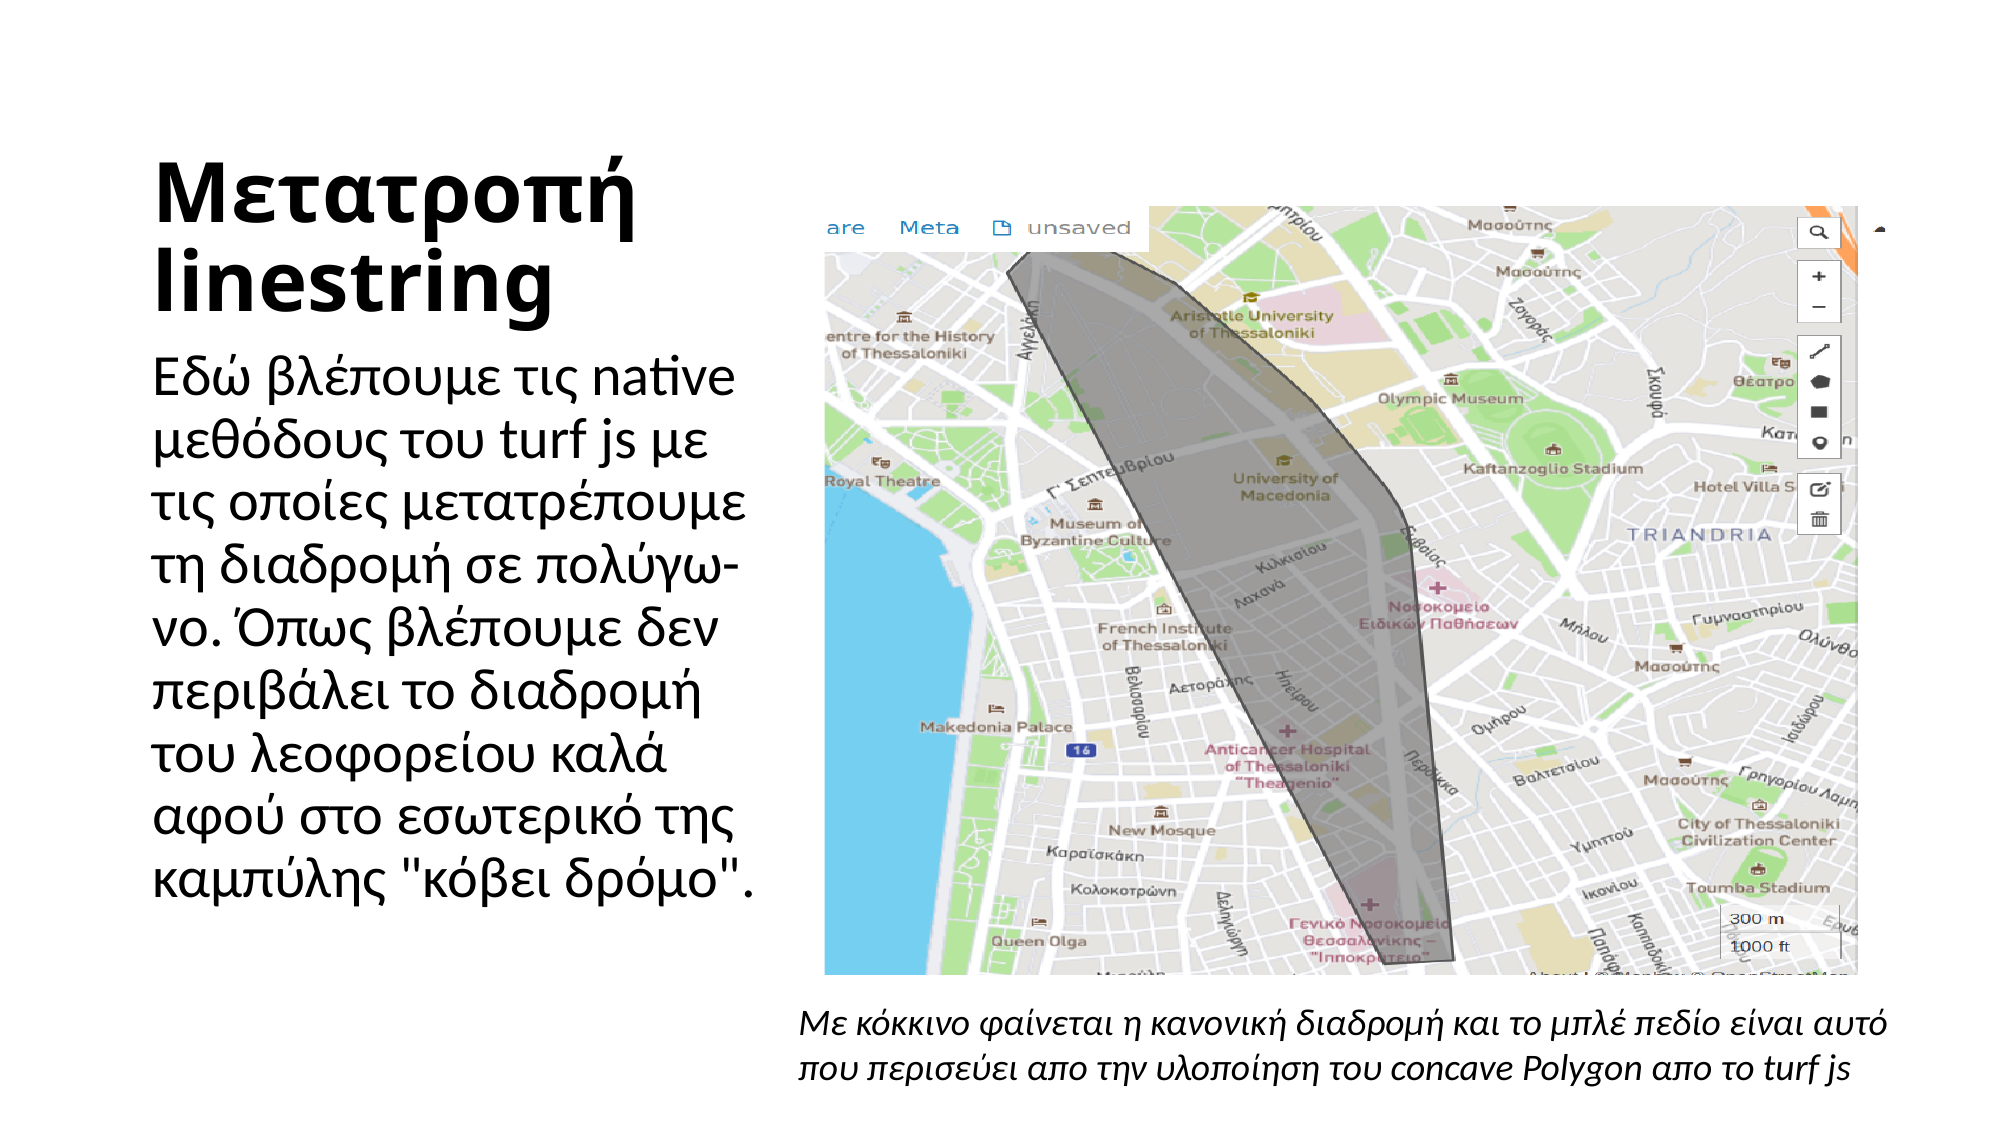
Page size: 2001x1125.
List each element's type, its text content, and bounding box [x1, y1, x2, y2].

title Μετατροπή linestring [137, 75, 783, 337]
list Εδώ βλέπουμε τις native μεθόδους του turf js με τις οποίες μετατρέπουμε τη διαδρομή σε πολύγω-νο. ​Όπως βλέπουμε δεν περιβάλει το διαδρομή του λεοφορείου καλά αφού στο εσωτερικό της καμπύλης "κόβει δρόμο". [137, 337, 783, 963]
text_box Με κόκκινο φαίνεται η κανονική διαδρομή και το μπλέ πεδίο είναι αυτό που περισεύει απο την υλοποίηση του concave Polygon απο το turf js [783, 990, 1951, 1096]
picture [824, 206, 1886, 975]
